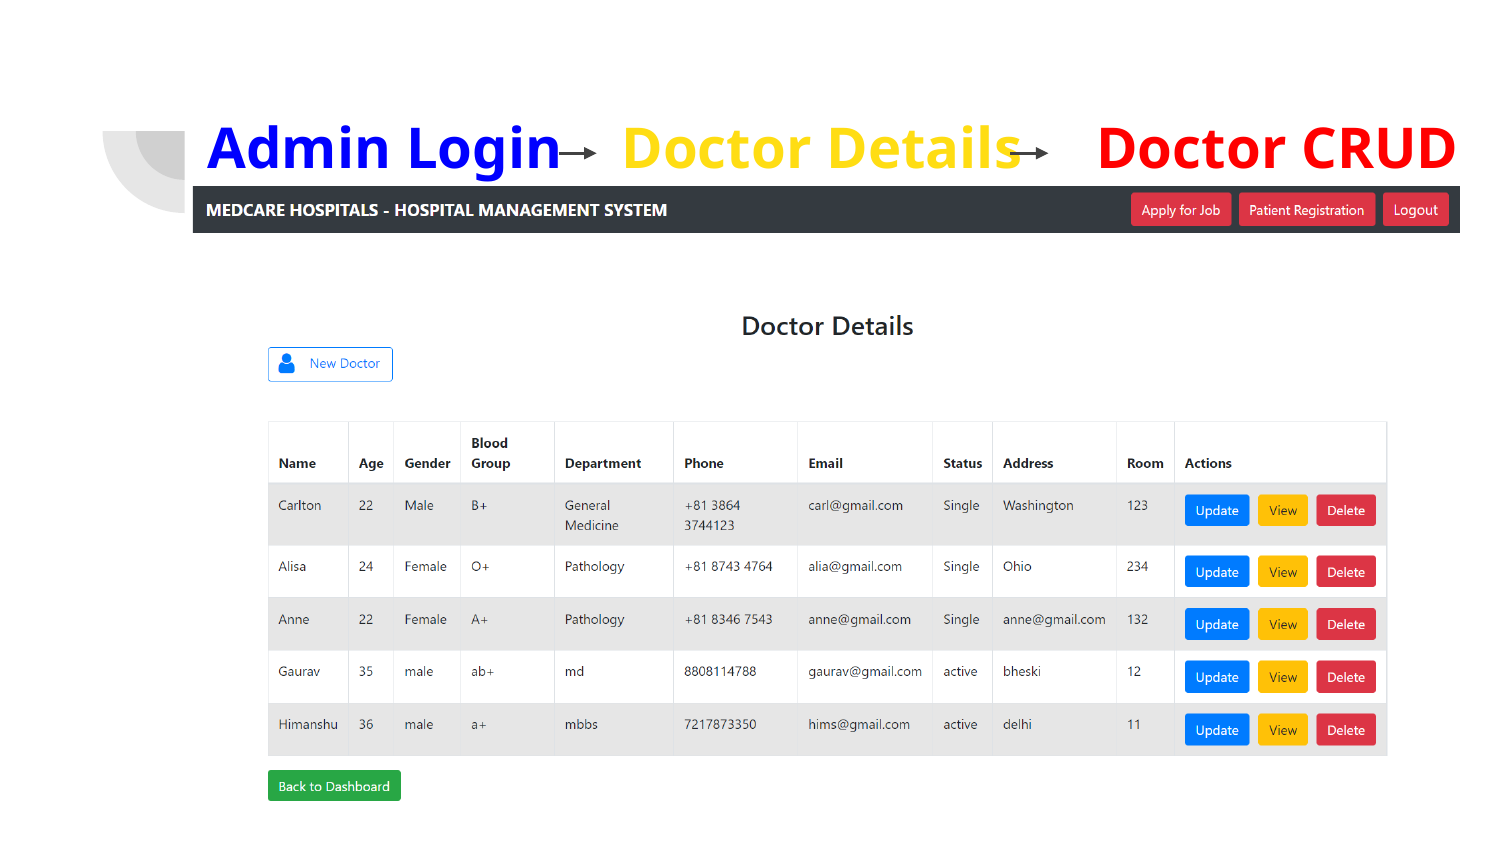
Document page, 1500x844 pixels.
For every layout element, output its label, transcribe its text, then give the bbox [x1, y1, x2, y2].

text_box Admin Login Doctor Details Doctor CRUD [192, 97, 1480, 195]
picture [192, 185, 1461, 811]
